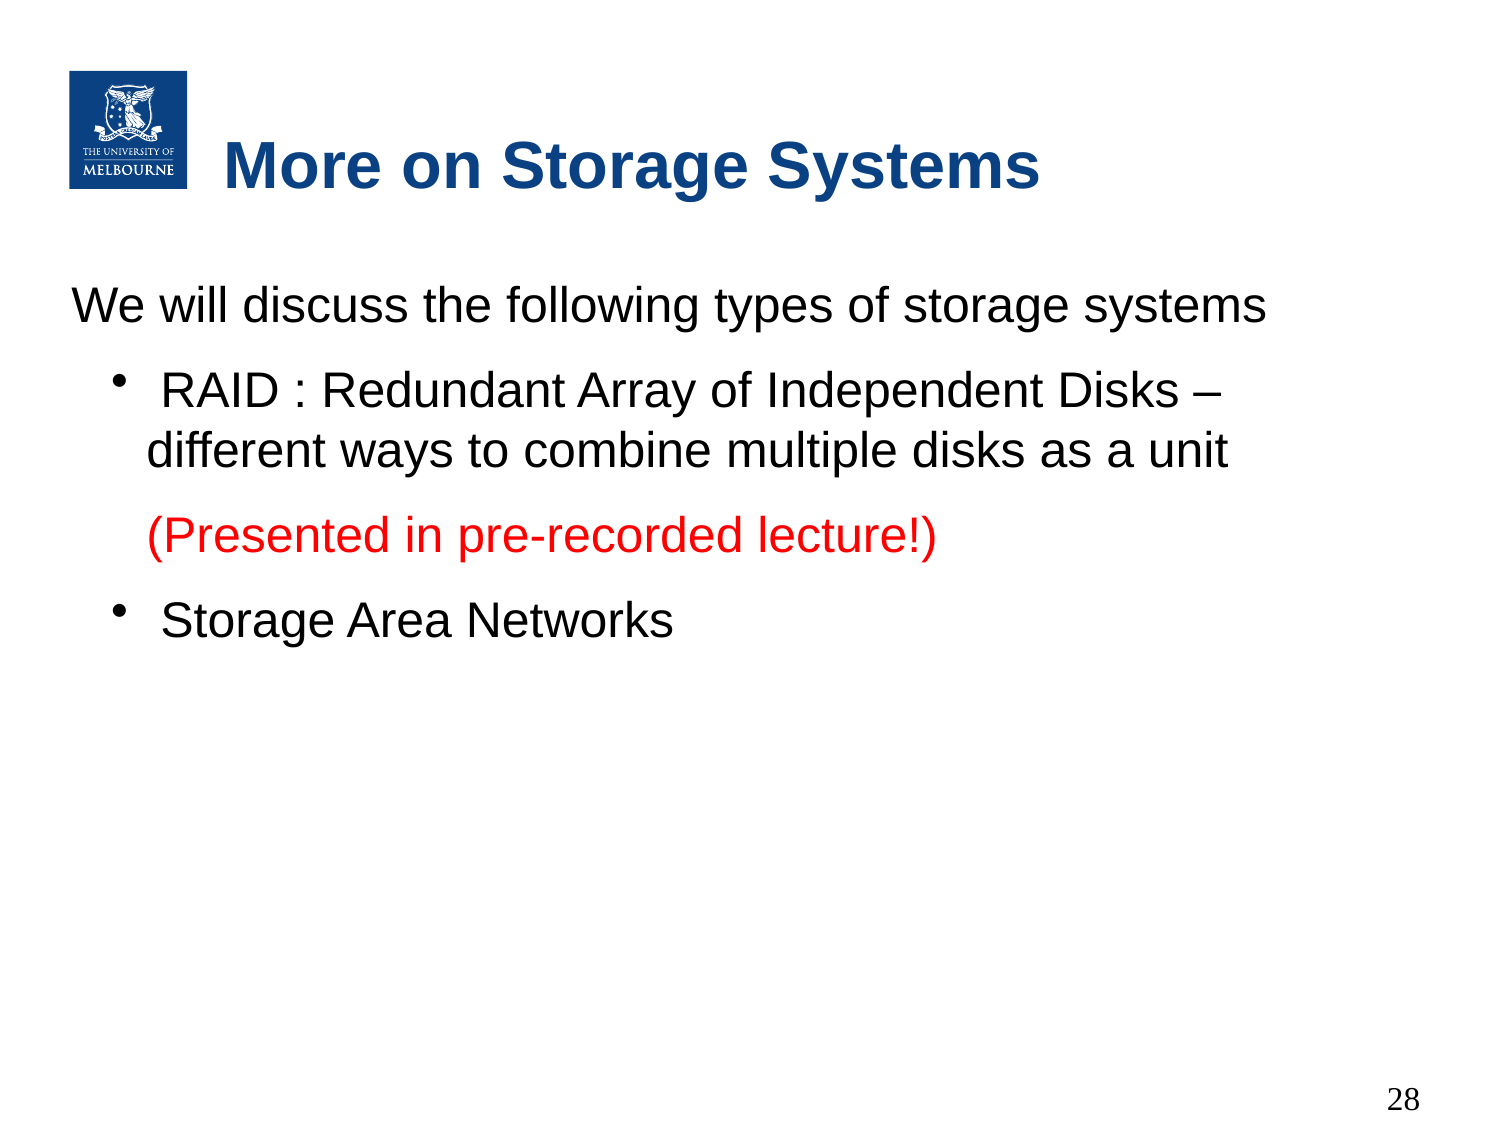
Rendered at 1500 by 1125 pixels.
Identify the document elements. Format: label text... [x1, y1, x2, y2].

title More on Storage Systems [208, 64, 1443, 211]
text_box We will discuss the following types of storage systems RAID : Redundant Array of Independent Disks – different ways to combine multiple disks as a unit (Presented in pre-recorded lecture!) Storage Area Networks [56, 264, 1381, 825]
